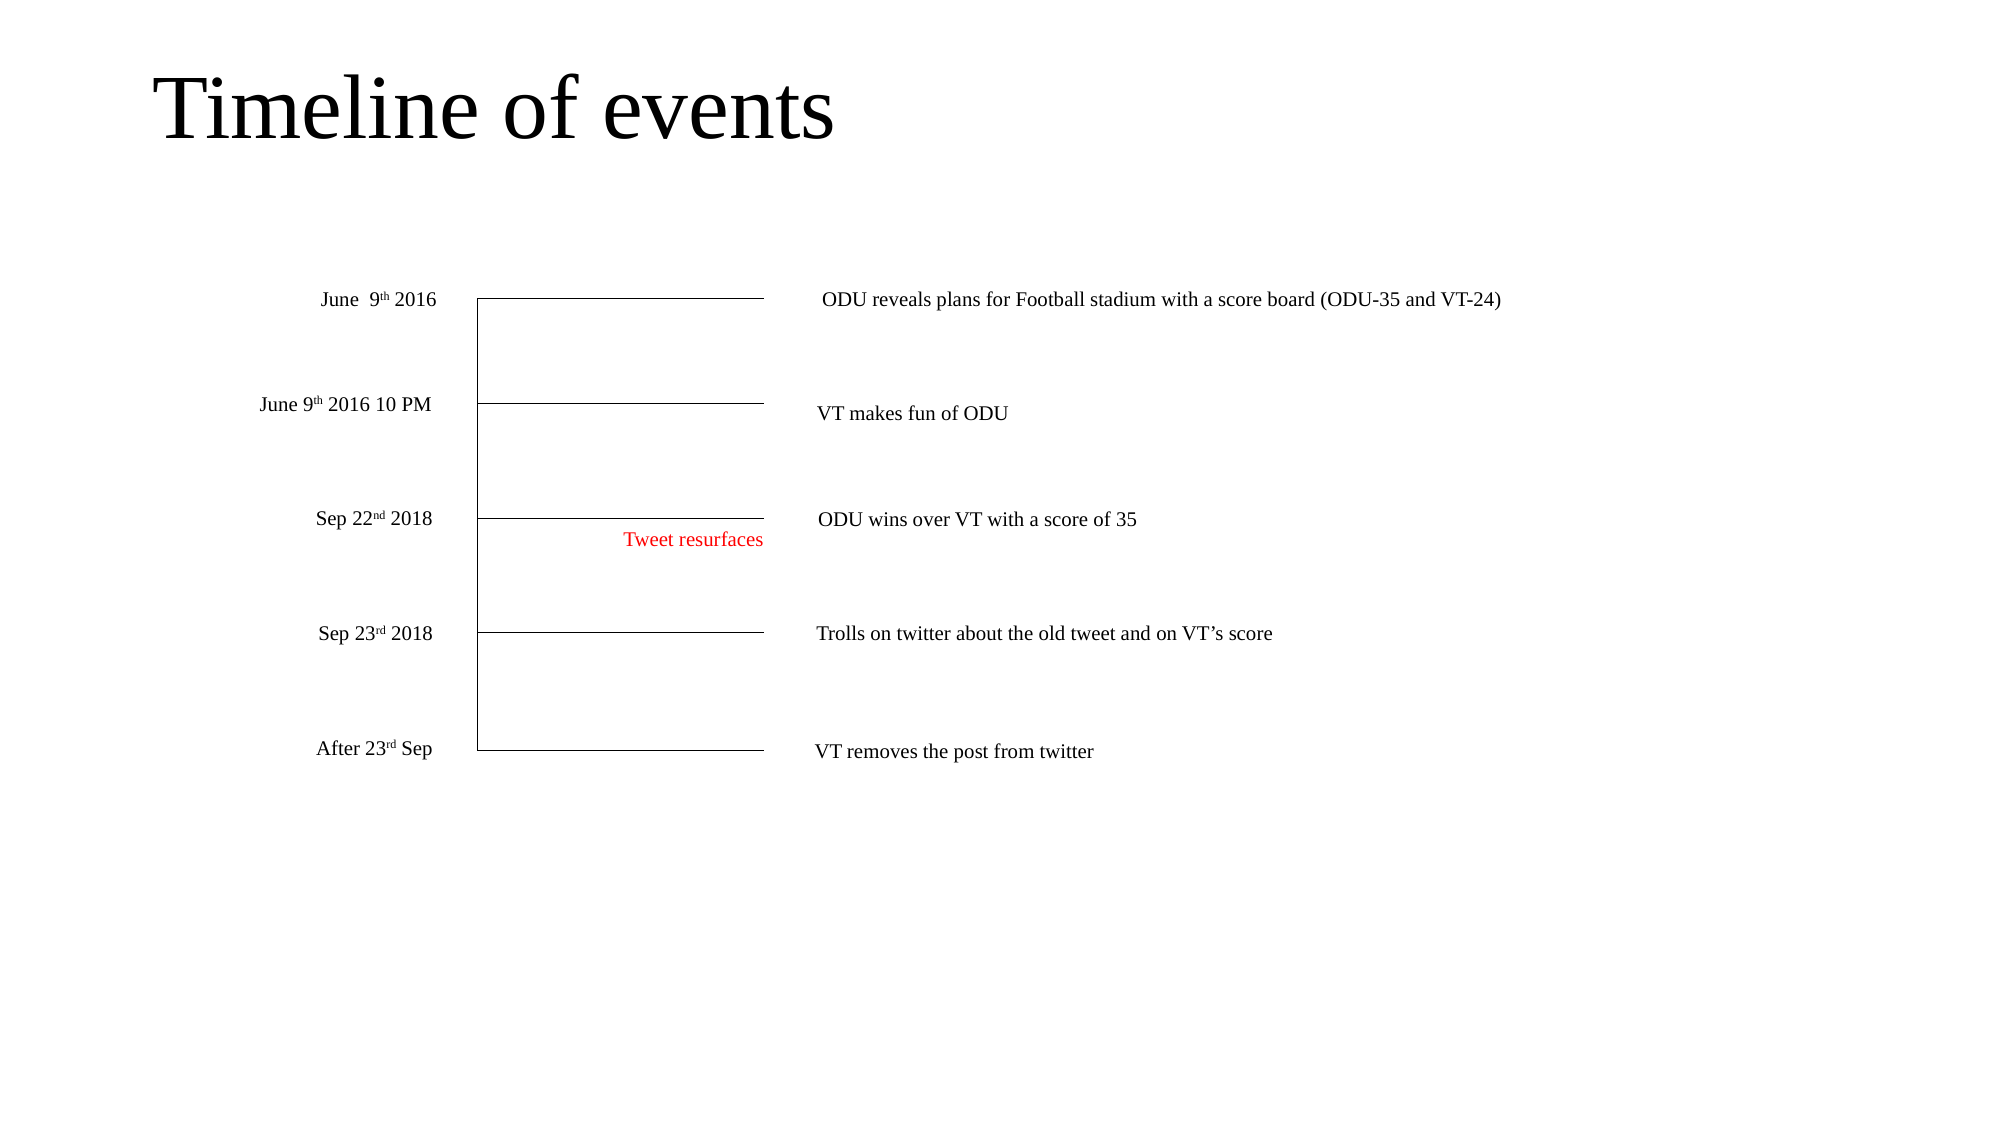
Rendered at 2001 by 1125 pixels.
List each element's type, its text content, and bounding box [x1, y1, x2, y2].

text_box VT makes fun of ODU [802, 392, 1024, 433]
text_box June 9th 2016 [300, 278, 452, 319]
text_box After 23rd Sep [301, 726, 448, 767]
text_box Sep 22nd 2018 [301, 497, 448, 538]
text_box June 9th 2016 10 PM [244, 383, 450, 423]
text_box Tweet resurfaces [608, 518, 779, 559]
text_box ODU wins over VT with a score of 35 [803, 498, 1152, 538]
text_box ODU reveals plans for Football stadium with a score board (ODU-35 and VT-24) [807, 278, 1517, 319]
text_box Trolls on twitter about the old tweet and on VT’s score [801, 612, 1288, 652]
title Timeline of events [137, 0, 1863, 218]
text_box VT removes the post from twitter [799, 730, 1109, 771]
text_box Sep 23rd 2018 [303, 612, 448, 652]
